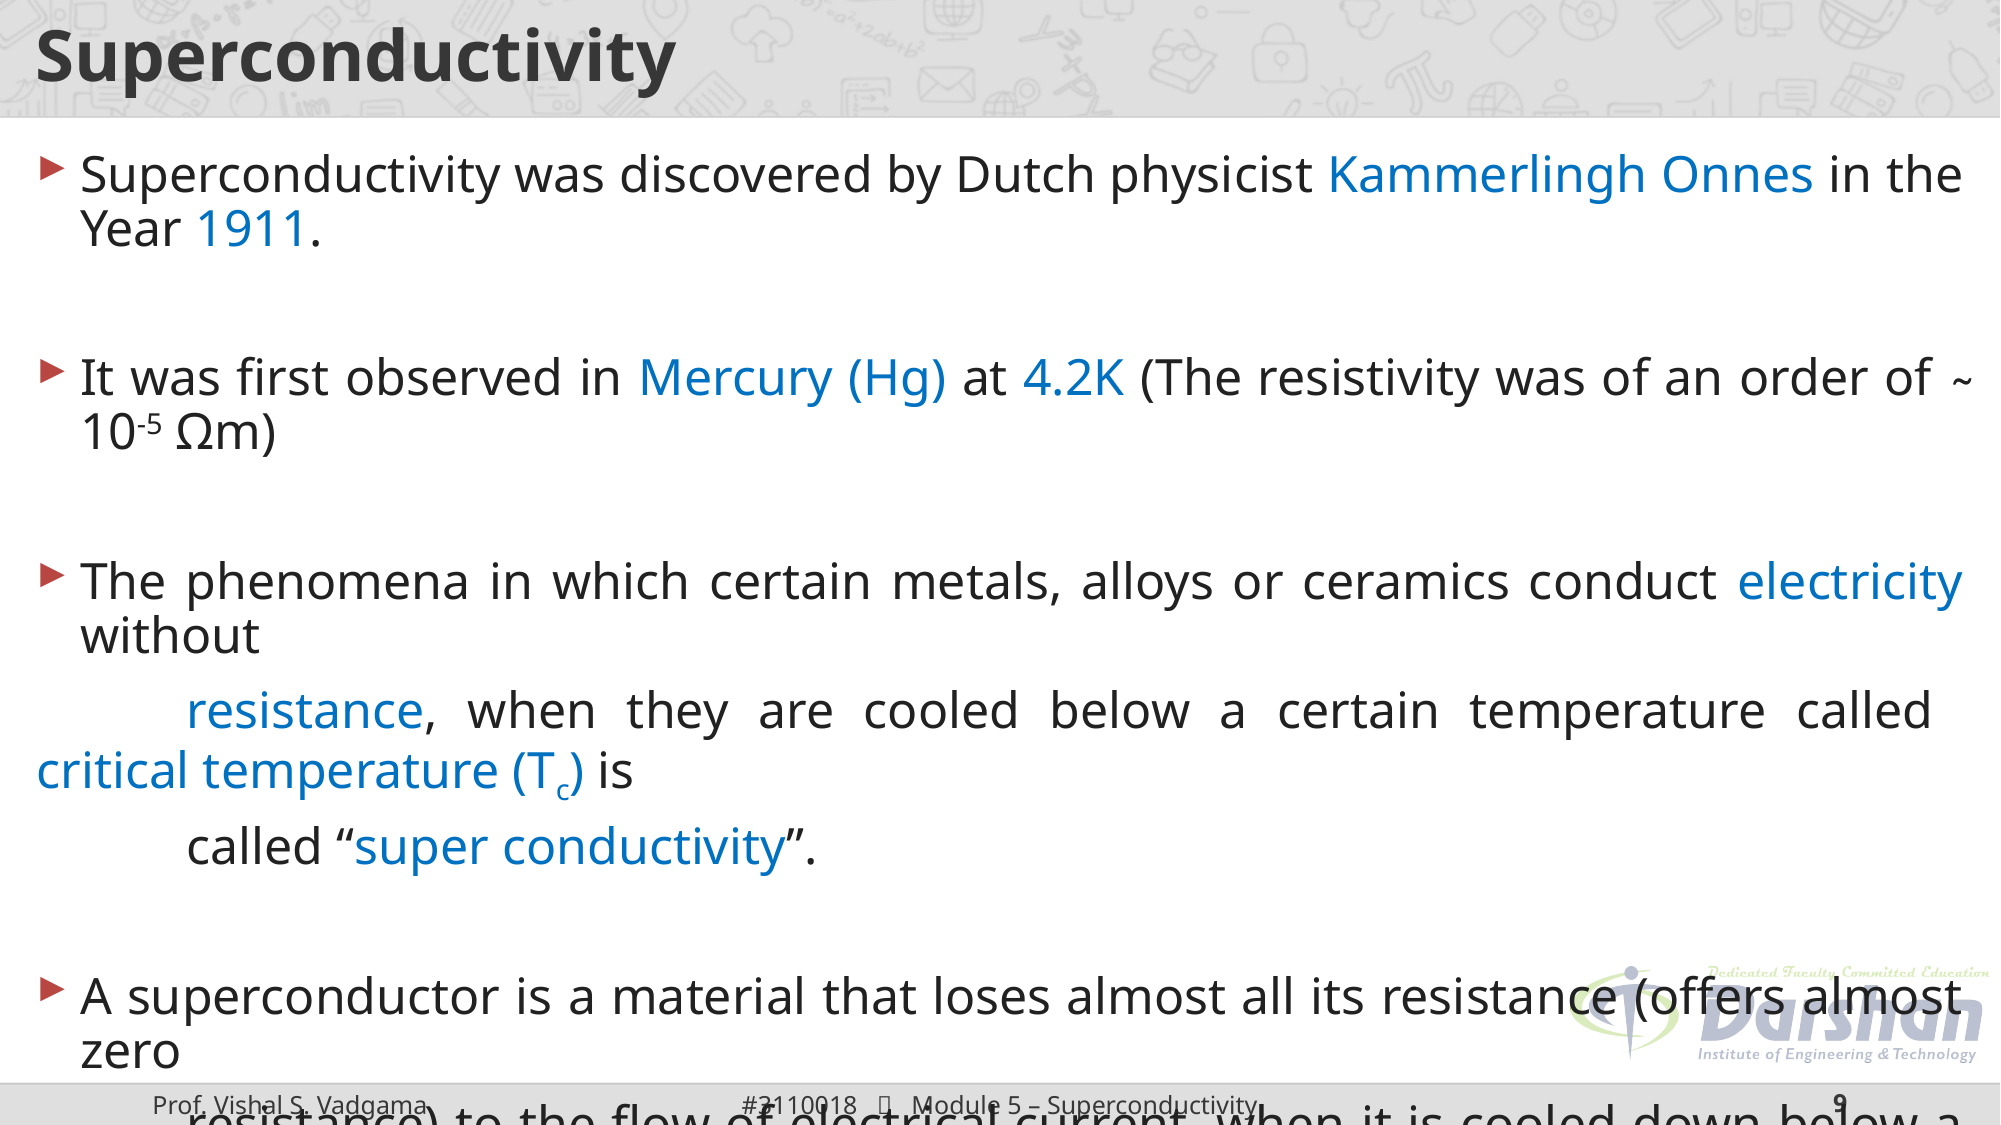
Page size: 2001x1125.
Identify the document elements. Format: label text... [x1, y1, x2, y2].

list Superconductivity was discovered by Dutch physicist Kammerlingh Onnes in the Year 1911. It was first observed in Mercury (Hg) at 4.2K (The resistivity was of an order of ̴ 10-5 Ωm) The phenomena in which certain metals, alloys or ceramics conduct electricity without resistance, when they are cooled below a certain temperature called critical temperature (Tc) is called “super conductivity”. A superconductor is a material that loses almost all its resistance (offers almost zero resistance) to the flow of electrical current, when it is cooled down below a certain temperature called “critical temperature (Tc).” e.g. Mercury (Hg), Zinc (Zn), Vanadium (V), Niobium (Nb) [21, 141, 1979, 1057]
title Superconductivity [0, 0, 2000, 117]
text_box [1570, 966, 1990, 1063]
